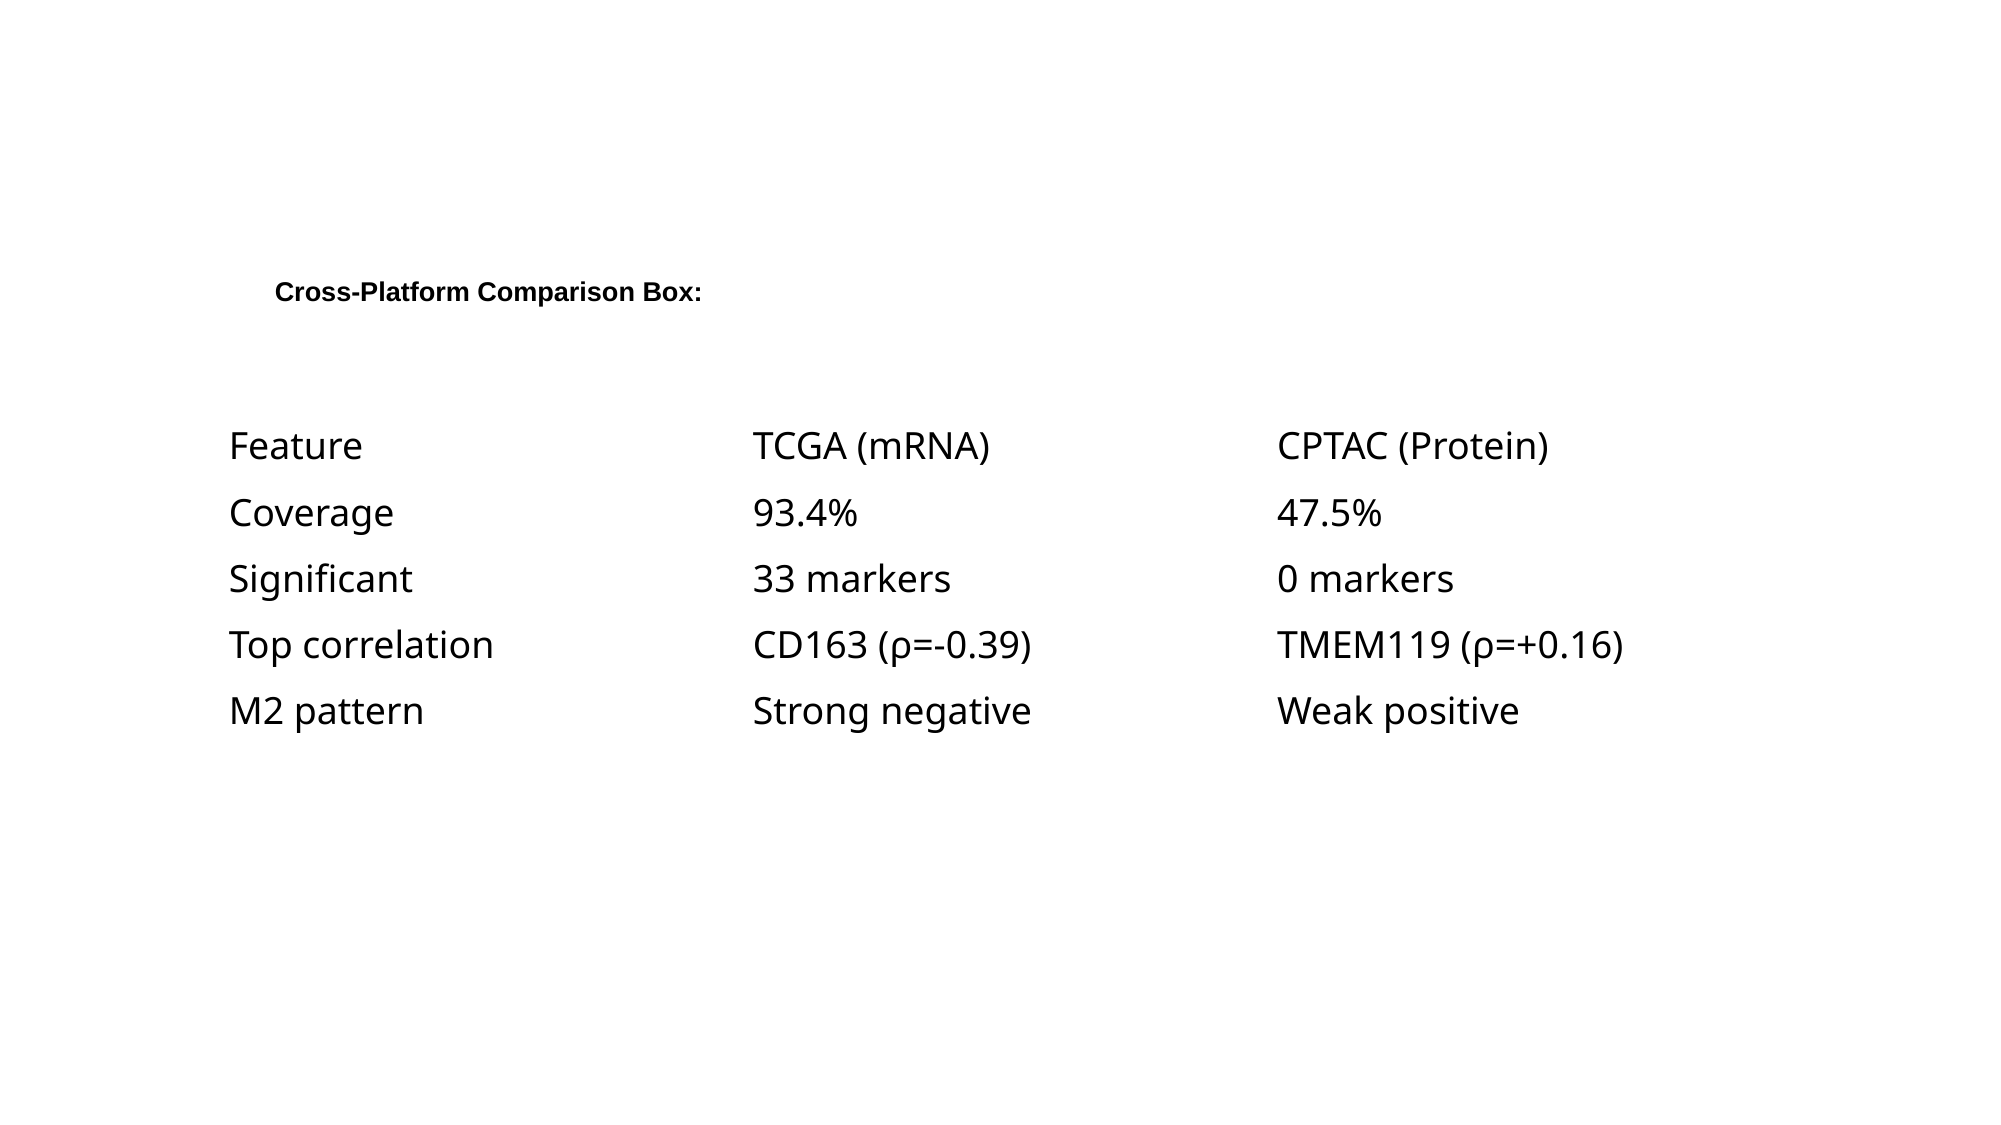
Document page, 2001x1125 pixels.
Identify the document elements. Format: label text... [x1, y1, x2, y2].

table_cell 93.4% [738, 479, 1262, 545]
table_cell Coverage [214, 479, 738, 545]
table_cell TMEM119 (ρ=+0.16) [1262, 611, 1786, 677]
table_cell 0 markers [1262, 545, 1786, 611]
text_box Cross-Platform Comparison Box: [259, 266, 2000, 359]
table_cell 47.5% [1262, 479, 1786, 545]
table_cell Strong negative [738, 677, 1262, 743]
table_header TCGA (mRNA) [738, 413, 1262, 479]
table_cell Top correlation [214, 611, 738, 677]
table_cell Weak positive [1262, 677, 1786, 743]
table_header Feature [214, 413, 738, 479]
table_header CPTAC (Protein) [1262, 413, 1786, 479]
table_cell M2 pattern [214, 677, 738, 743]
table_cell Significant [214, 545, 738, 611]
table_cell 33 markers [738, 545, 1262, 611]
table_cell CD163 (ρ=-0.39) [738, 611, 1262, 677]
